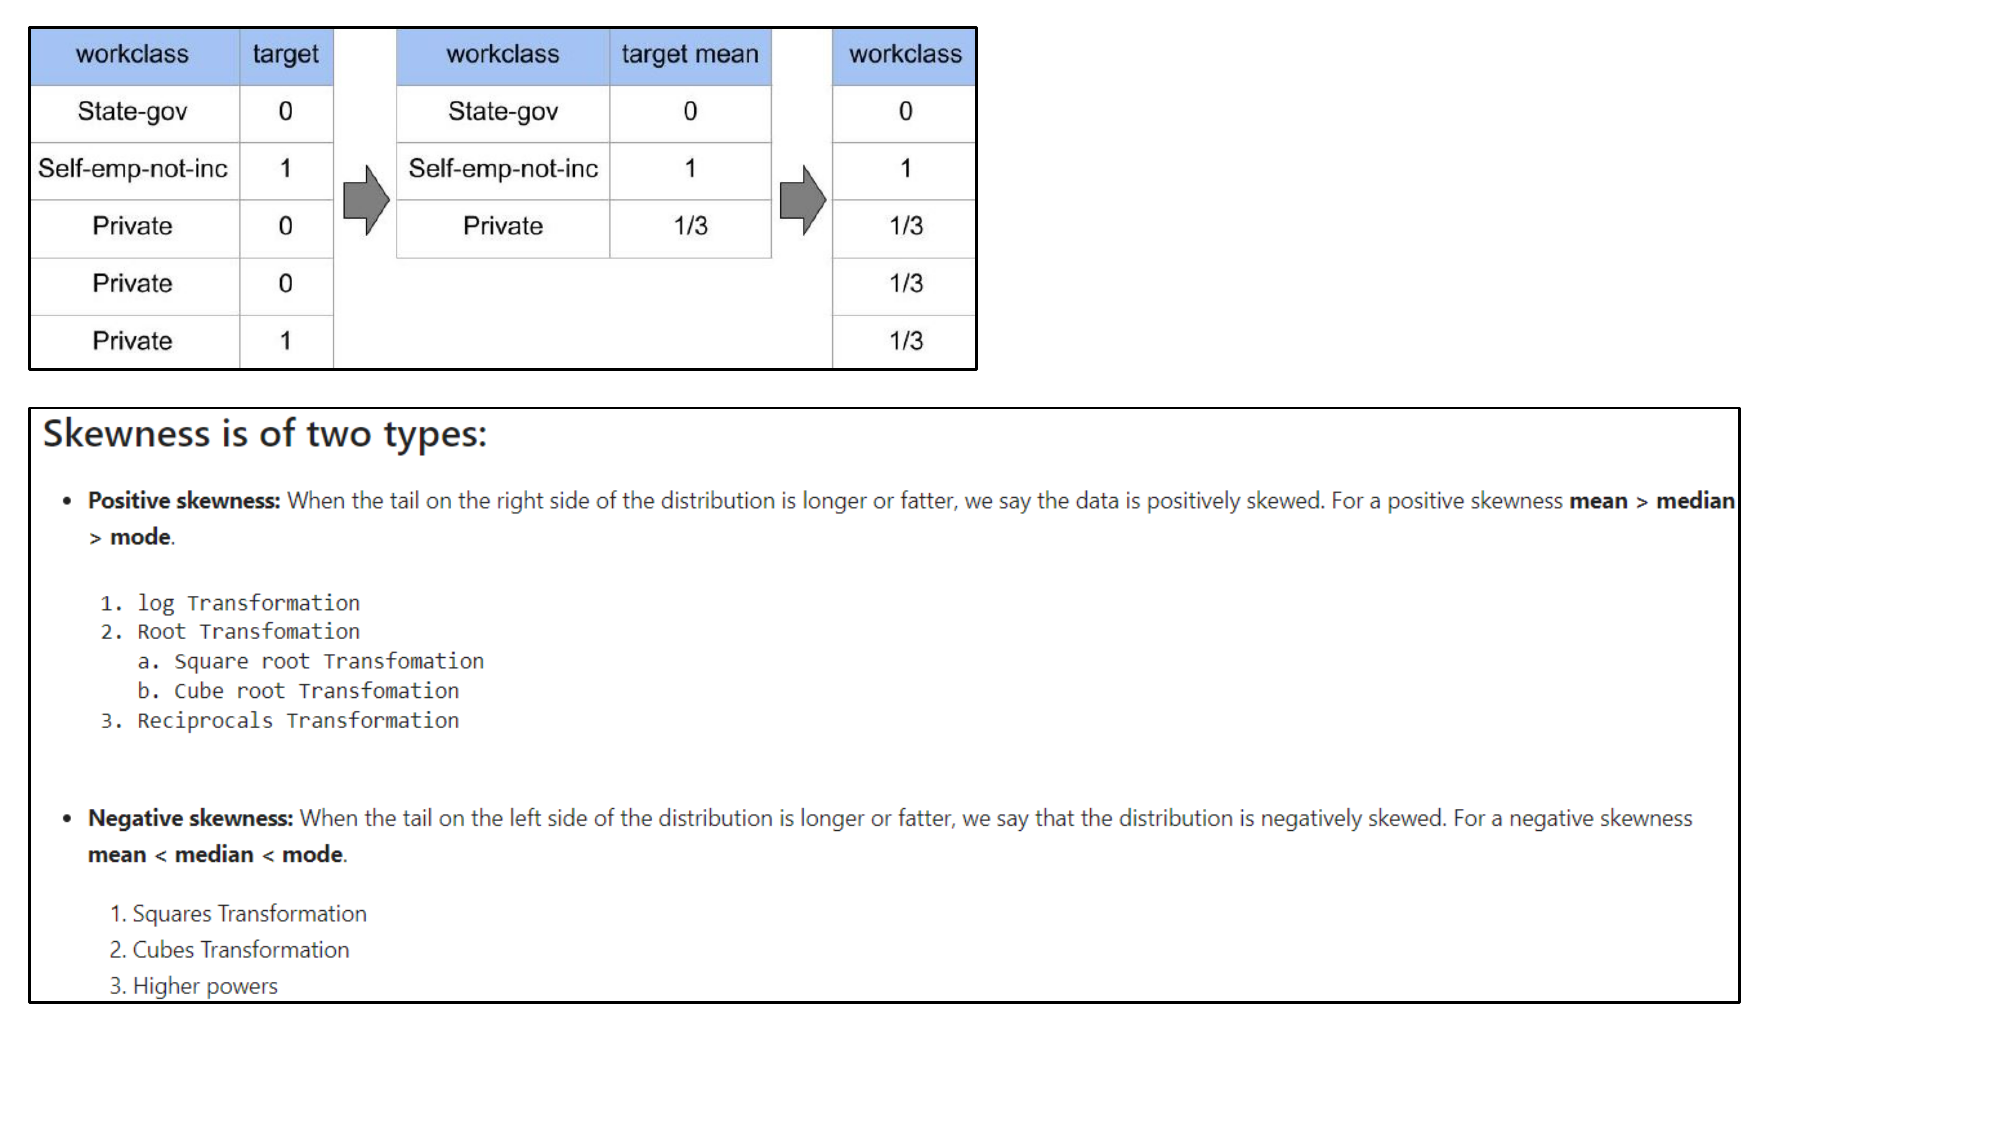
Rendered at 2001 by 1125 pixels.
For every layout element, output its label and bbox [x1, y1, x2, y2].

picture [30, 409, 1738, 1002]
picture [30, 29, 975, 368]
